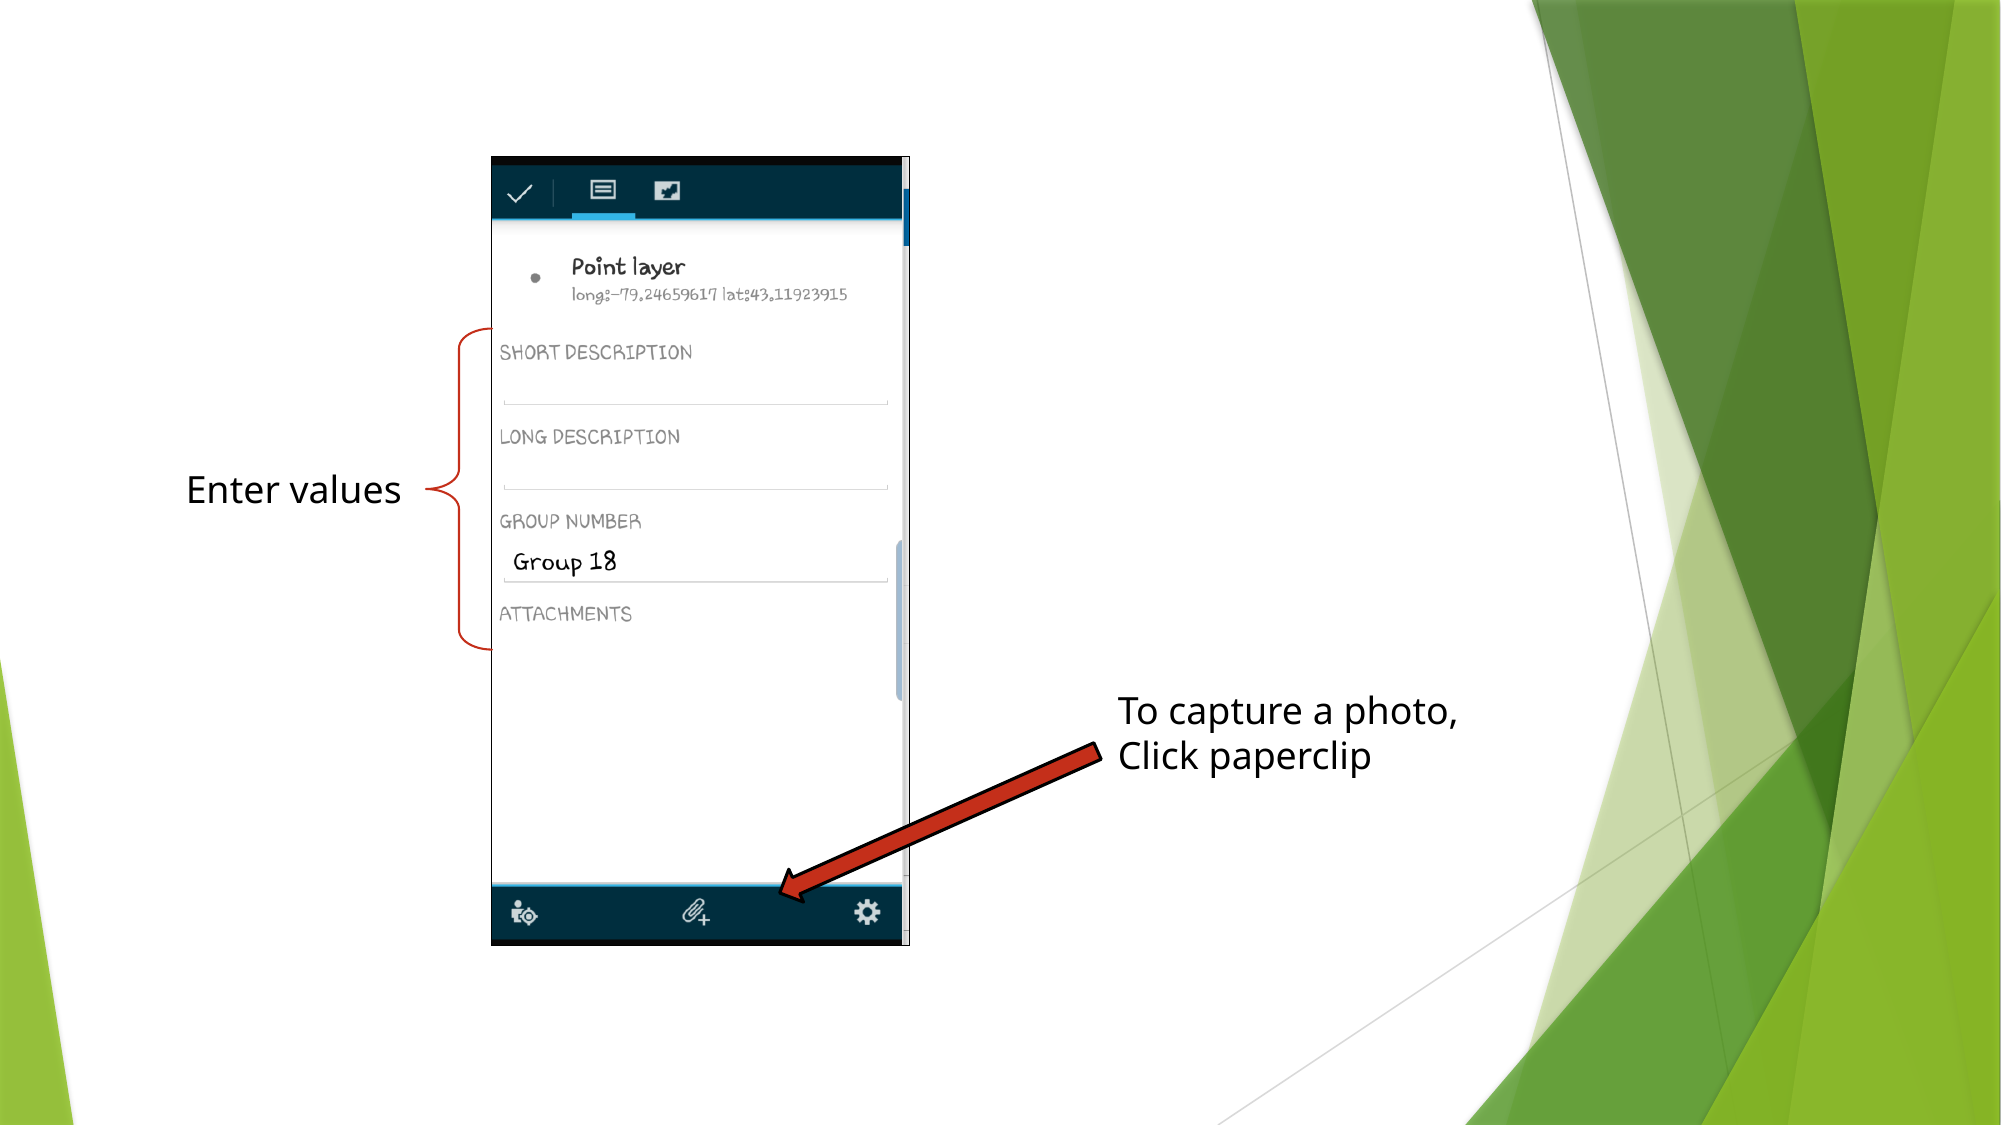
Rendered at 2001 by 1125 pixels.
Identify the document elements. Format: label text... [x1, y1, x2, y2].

text_box [424, 327, 485, 651]
text_box Enter values [171, 458, 417, 519]
picture [490, 155, 910, 947]
text_box To capture a photo, Click paperclip [1103, 679, 1474, 785]
text_box [915, 741, 1103, 845]
